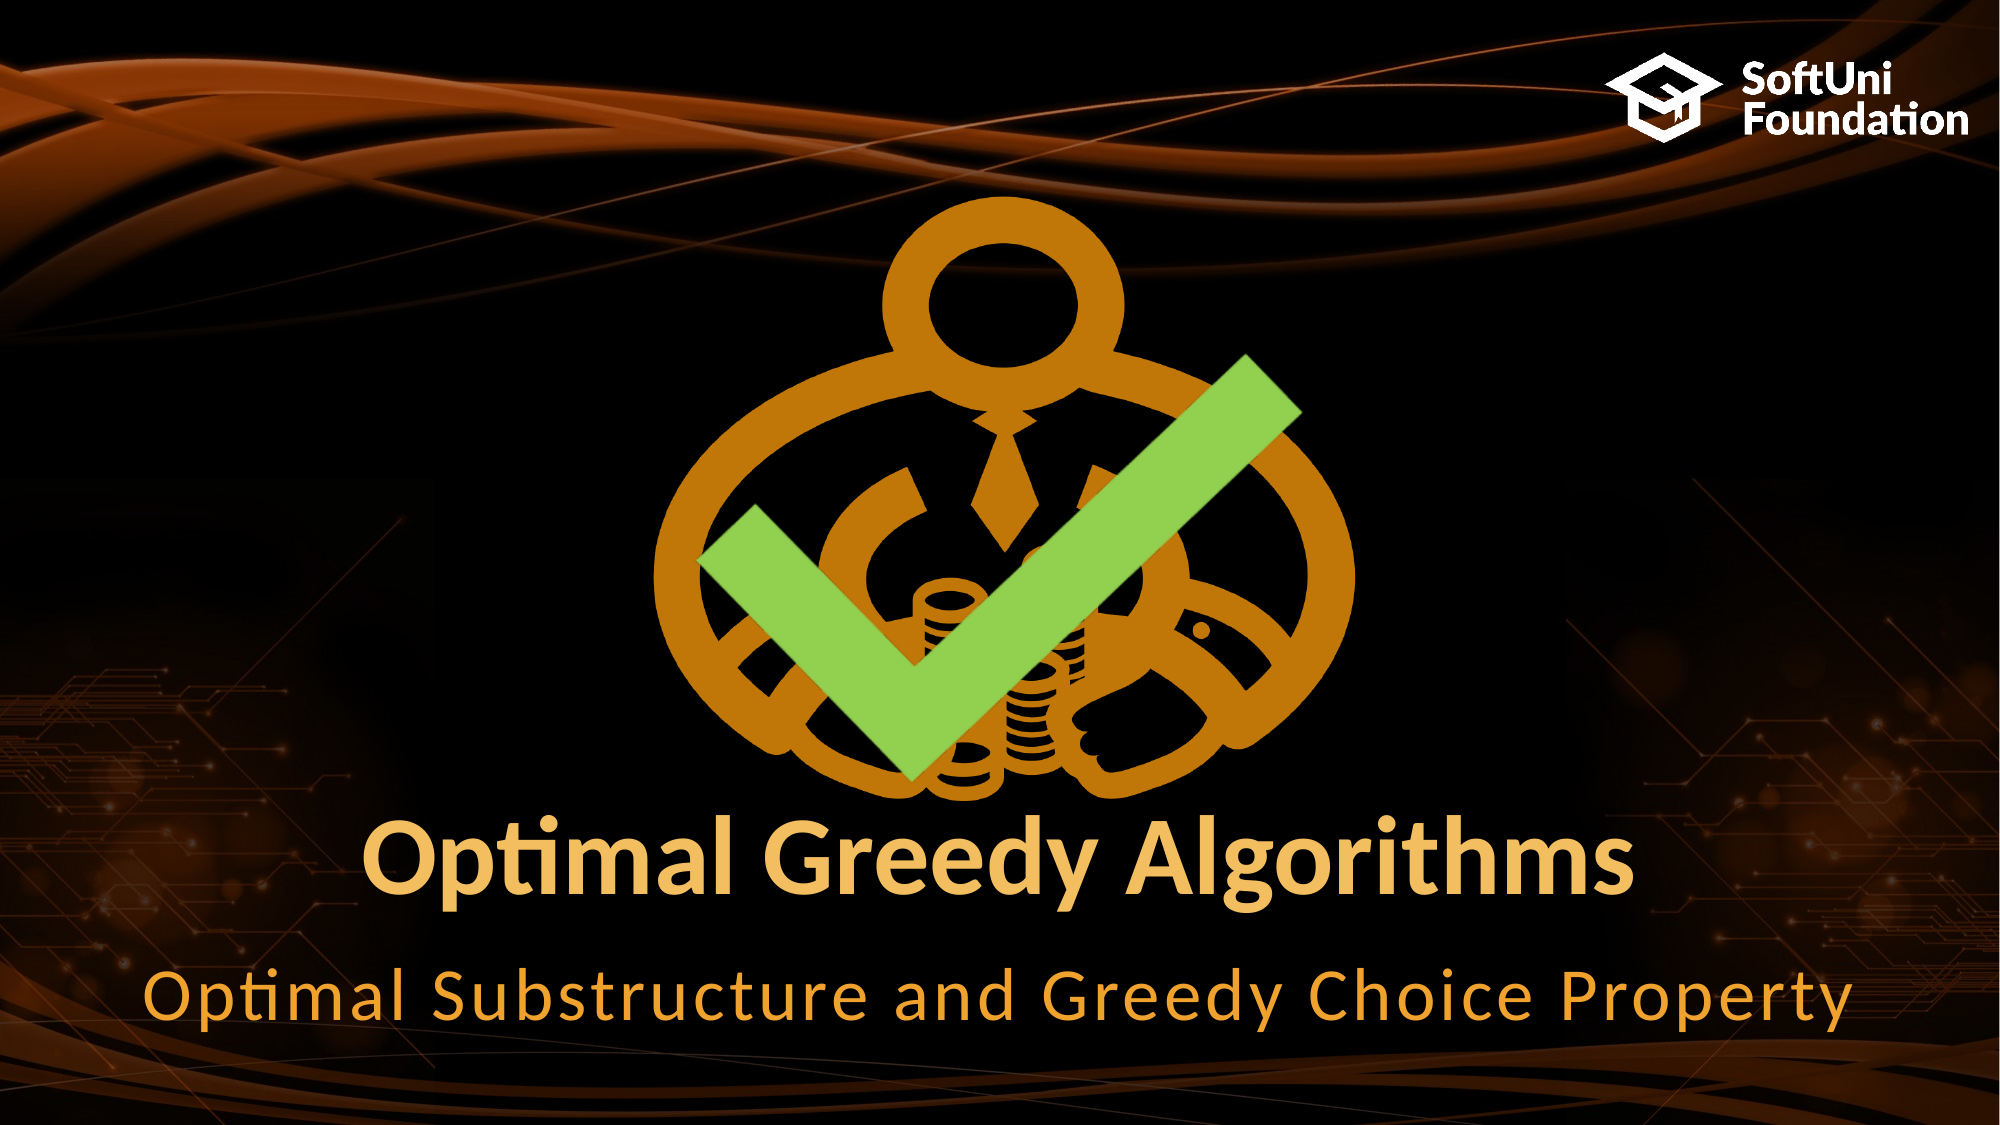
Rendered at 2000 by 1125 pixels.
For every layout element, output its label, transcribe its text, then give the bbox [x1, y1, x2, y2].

picture [0, 0, 2000, 1125]
list Optimal Substructure and Greedy Choice Property [99, 934, 1900, 1042]
title Optimal Greedy Algorithms [99, 790, 1900, 926]
